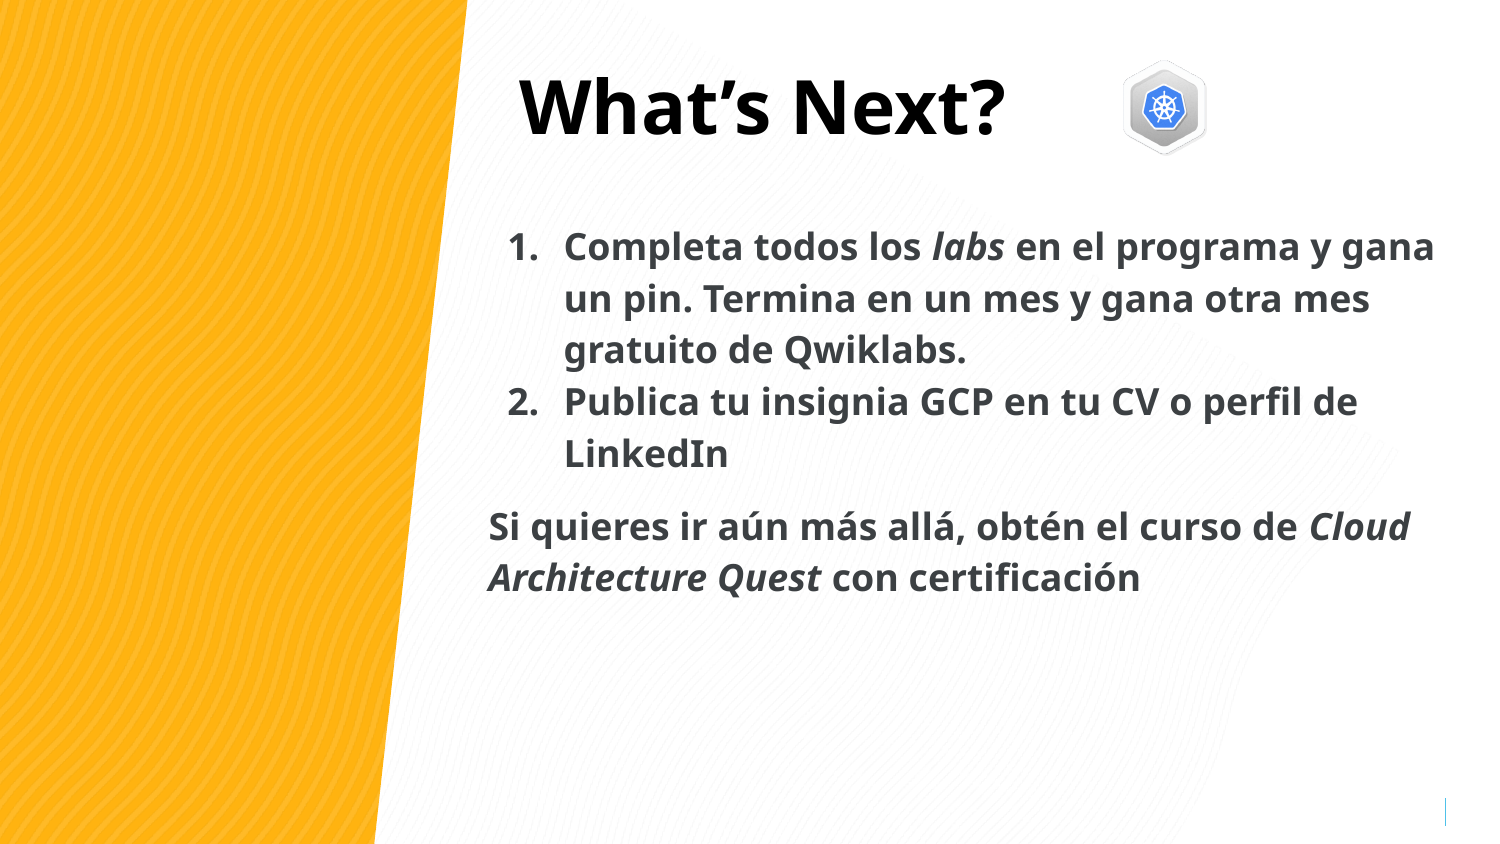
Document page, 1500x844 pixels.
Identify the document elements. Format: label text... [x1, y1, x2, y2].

picture [1123, 60, 1207, 156]
text_box What’s Next? [504, 44, 1124, 140]
text_box Completa todos los labs en el programa y gana un pin. Termina en un mes y gana otra mes gratuito de Qwiklabs. Publica tu insignia GCP en tu CV o perfil de LinkedIn Si quieres ir aún más allá, obtén el curso de Cloud Architecture Quest con certificación [473, 201, 1470, 809]
